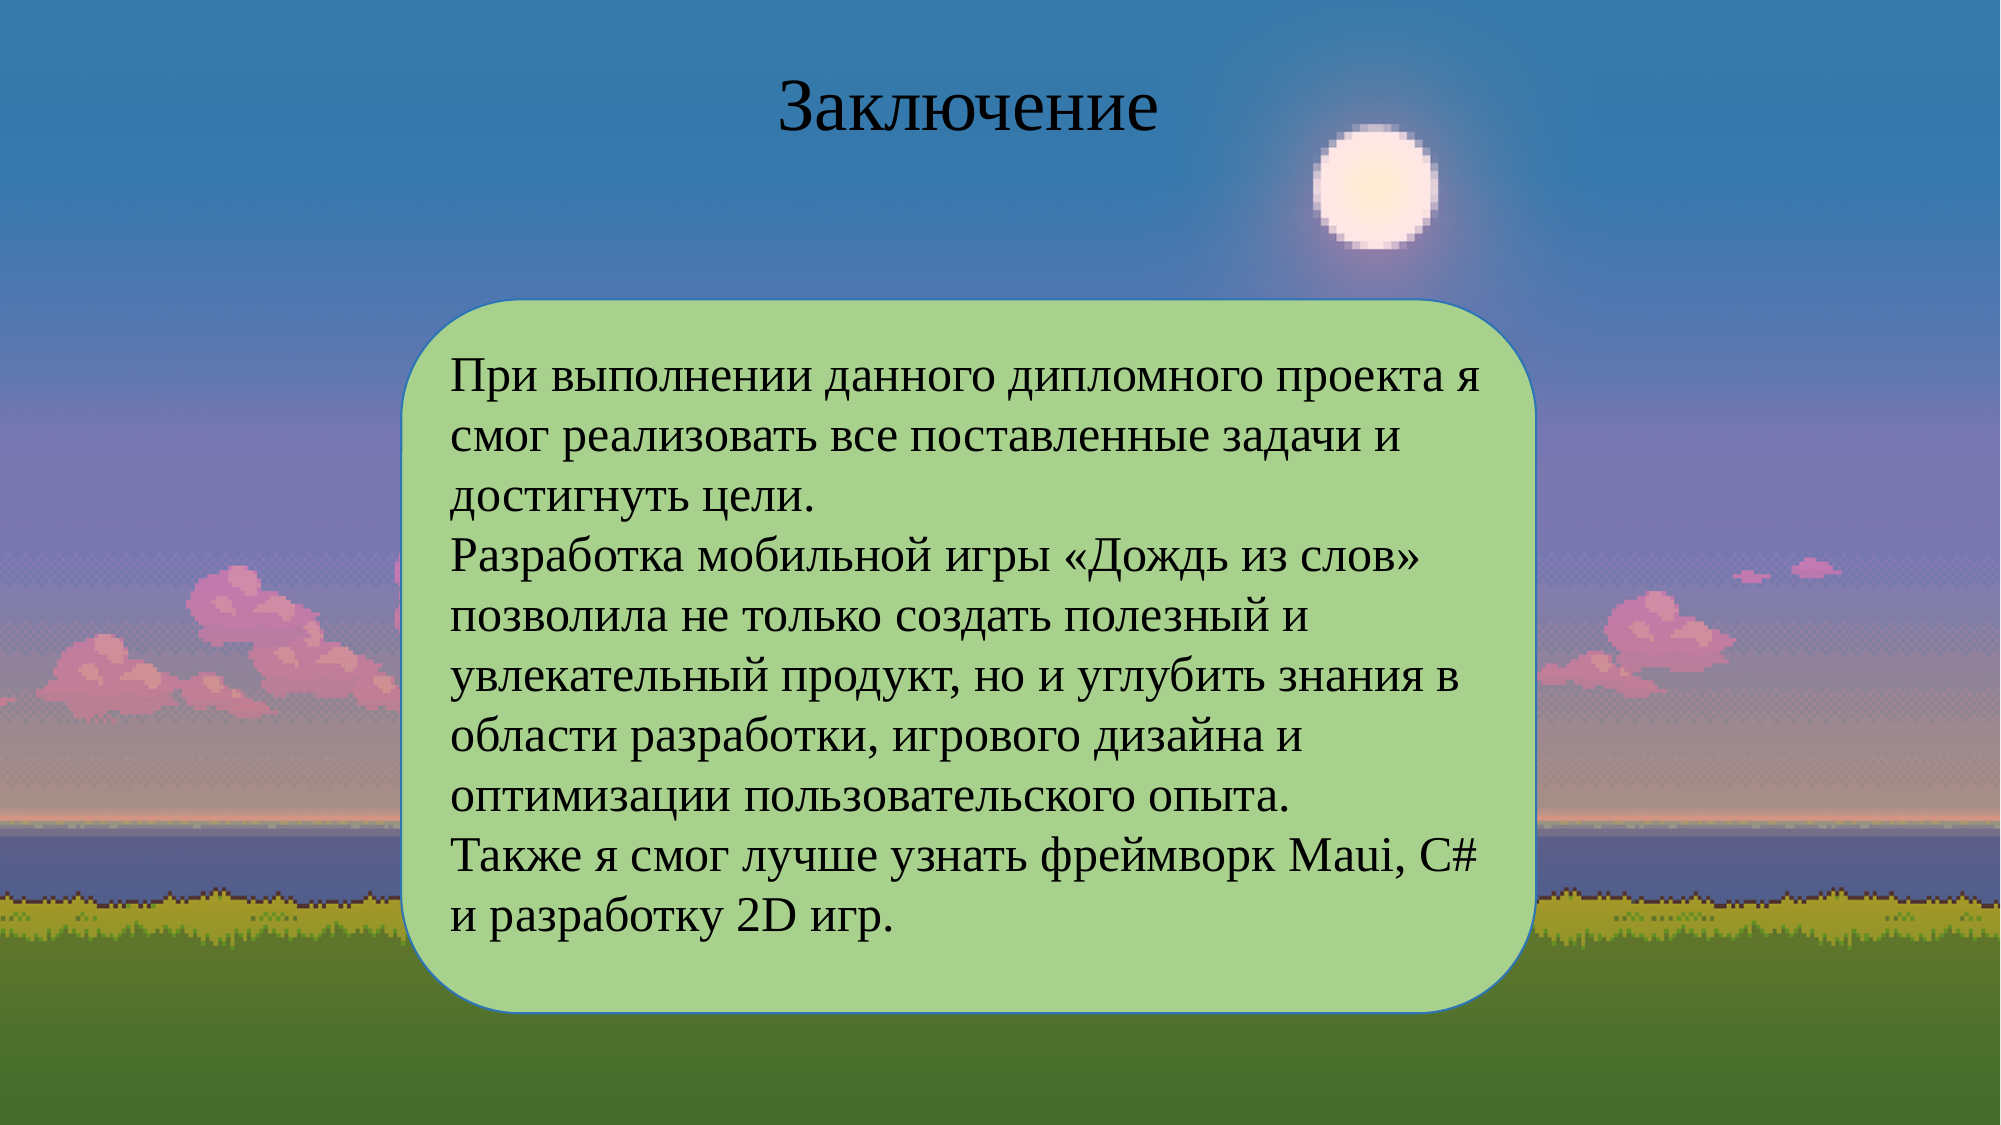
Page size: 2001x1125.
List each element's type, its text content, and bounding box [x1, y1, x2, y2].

text_box При выполнении данного дипломного проекта я смог реализовать все поставленные задачи и достигнуть цели. Разработка мобильной игры «Дождь из слов» позволила не только создать полезный и увлекательный продукт, но и углубить знания в области разработки, игрового дизайна и оптимизации пользовательского опыта. Также я смог лучше узнать фреймворк Maui, C# и разработку 2D игр. [400, 298, 1538, 1015]
picture [0, 0, 2001, 1125]
title Заключение [106, 42, 1832, 171]
